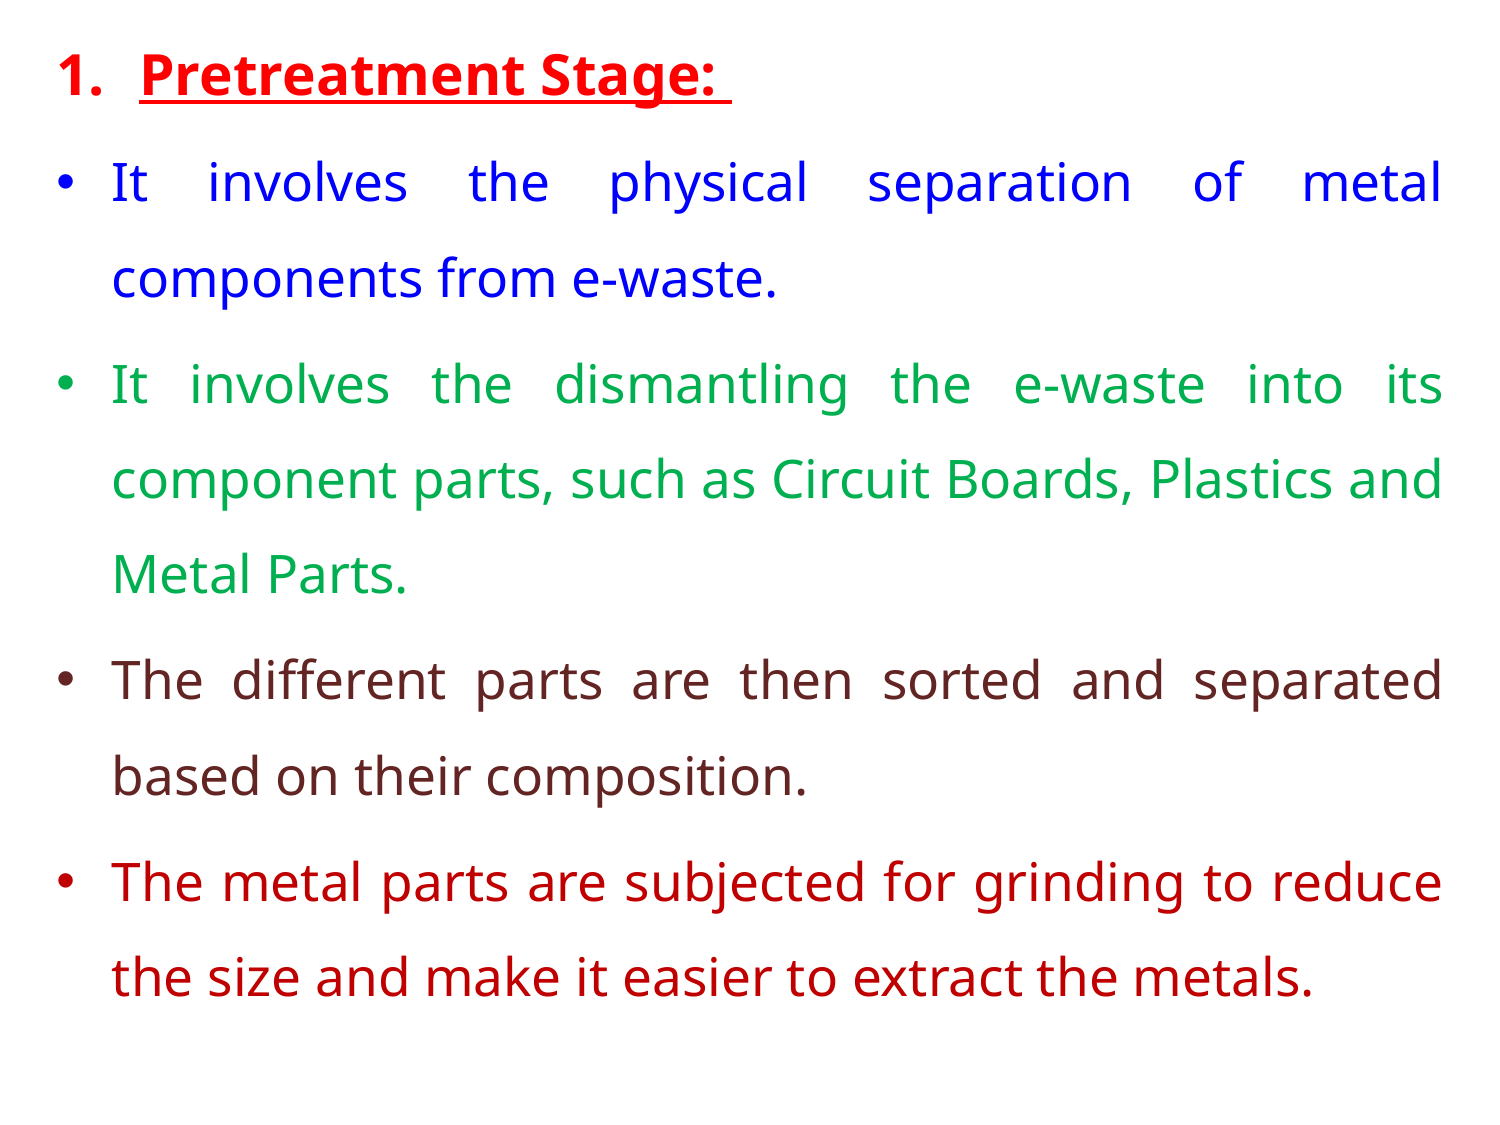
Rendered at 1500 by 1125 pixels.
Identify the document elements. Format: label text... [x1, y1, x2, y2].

list Pretreatment Stage: It involves the physical separation of metal components from e-waste. It involves the dismantling the e-waste into its component parts, such as Circuit Boards, Plastics and Metal Parts. The different parts are then sorted and separated based on their composition. The metal parts are subjected for grinding to reduce the size and make it easier to extract the metals. [41, 30, 1459, 1094]
